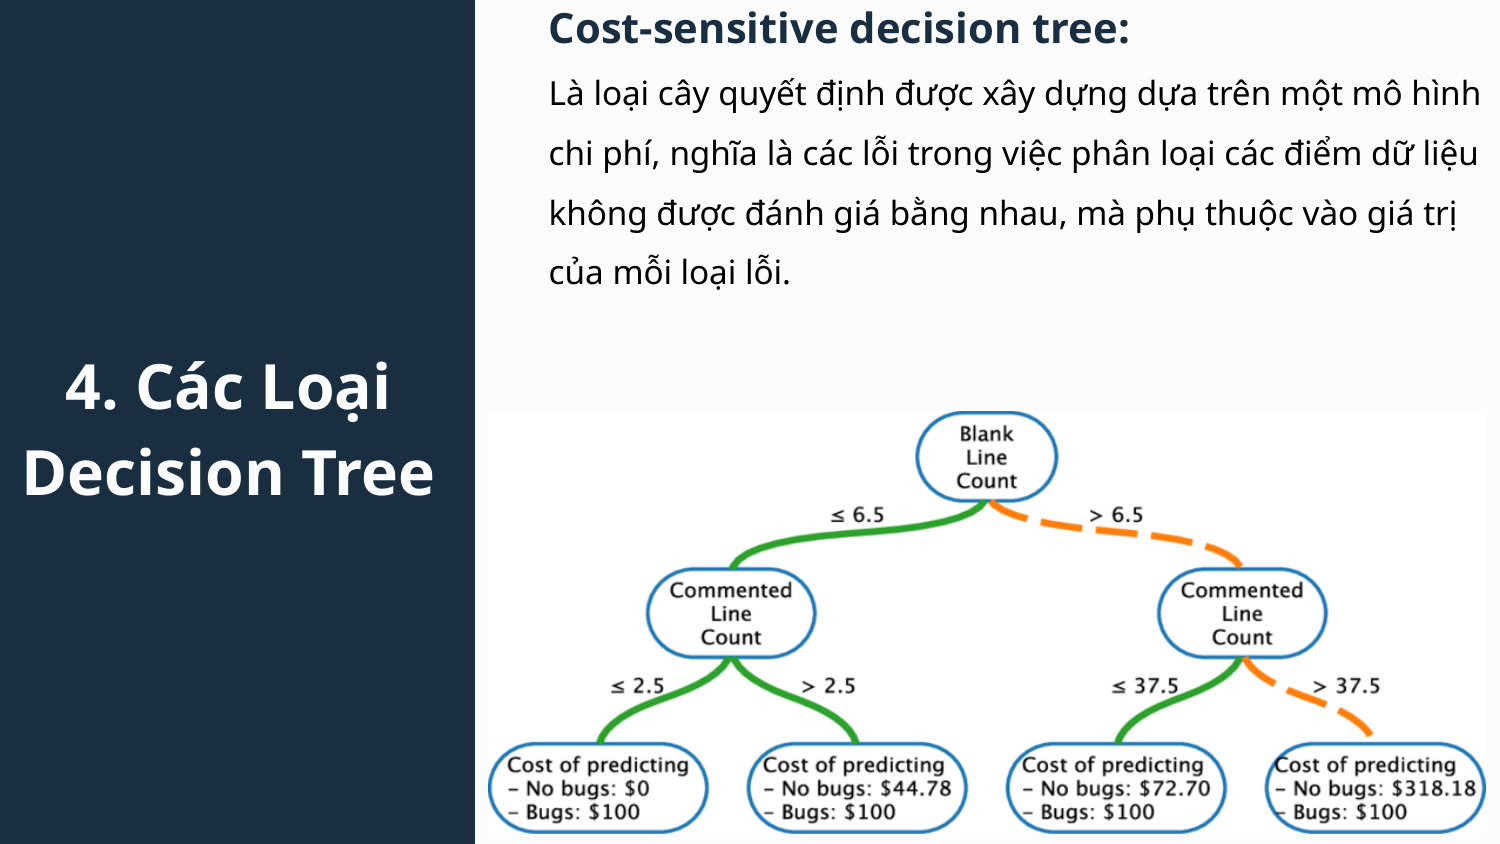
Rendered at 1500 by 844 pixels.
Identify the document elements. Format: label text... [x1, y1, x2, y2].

picture [488, 411, 1486, 834]
list Cost-sensitive decision tree: Là loại cây quyết định được xây dựng dựa trên một mô hình chi phí, nghĩa là các lỗi trong việc phân loại các điểm dữ liệu không được đánh giá bằng nhau, mà phụ thuộc vào giá trị của mỗi loại lỗi. [474, 0, 1500, 354]
title 4. Các Loại Decision Tree [0, 0, 475, 844]
